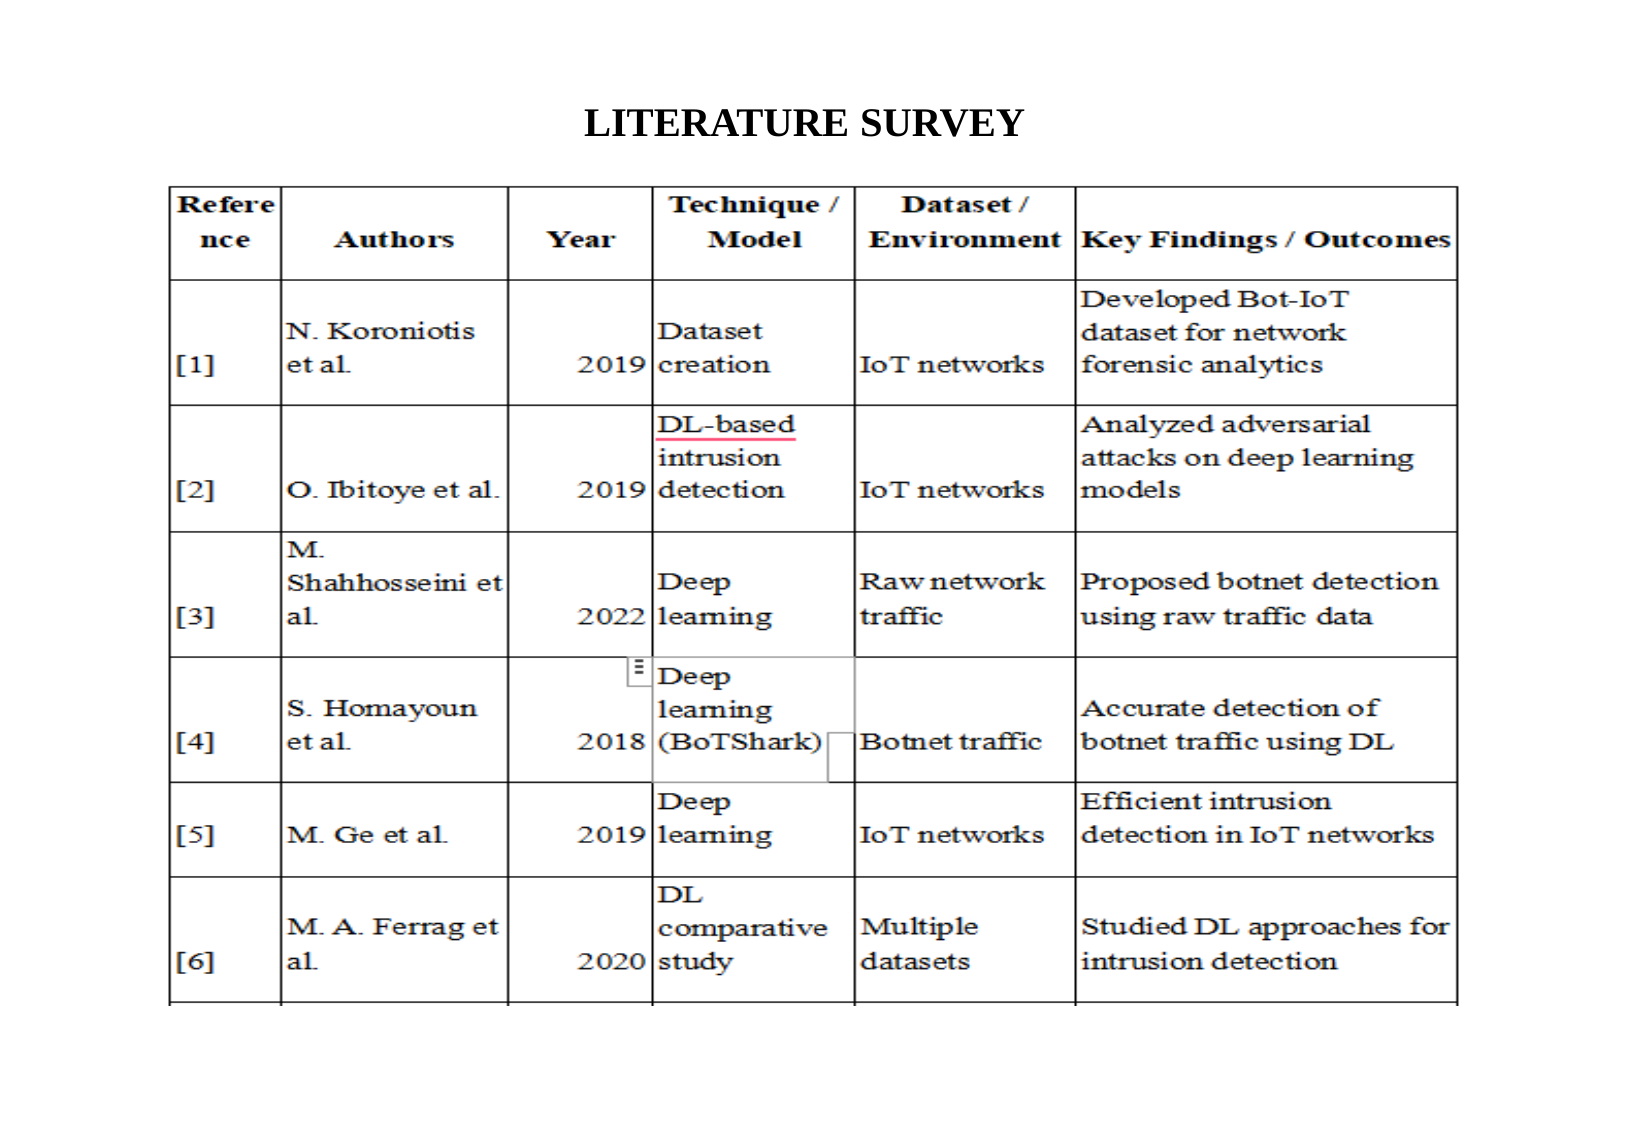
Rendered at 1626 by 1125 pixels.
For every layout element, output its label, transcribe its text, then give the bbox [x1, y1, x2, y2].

text_box LITERATURE SURVEY [244, 88, 1052, 181]
picture [162, 182, 1464, 1007]
